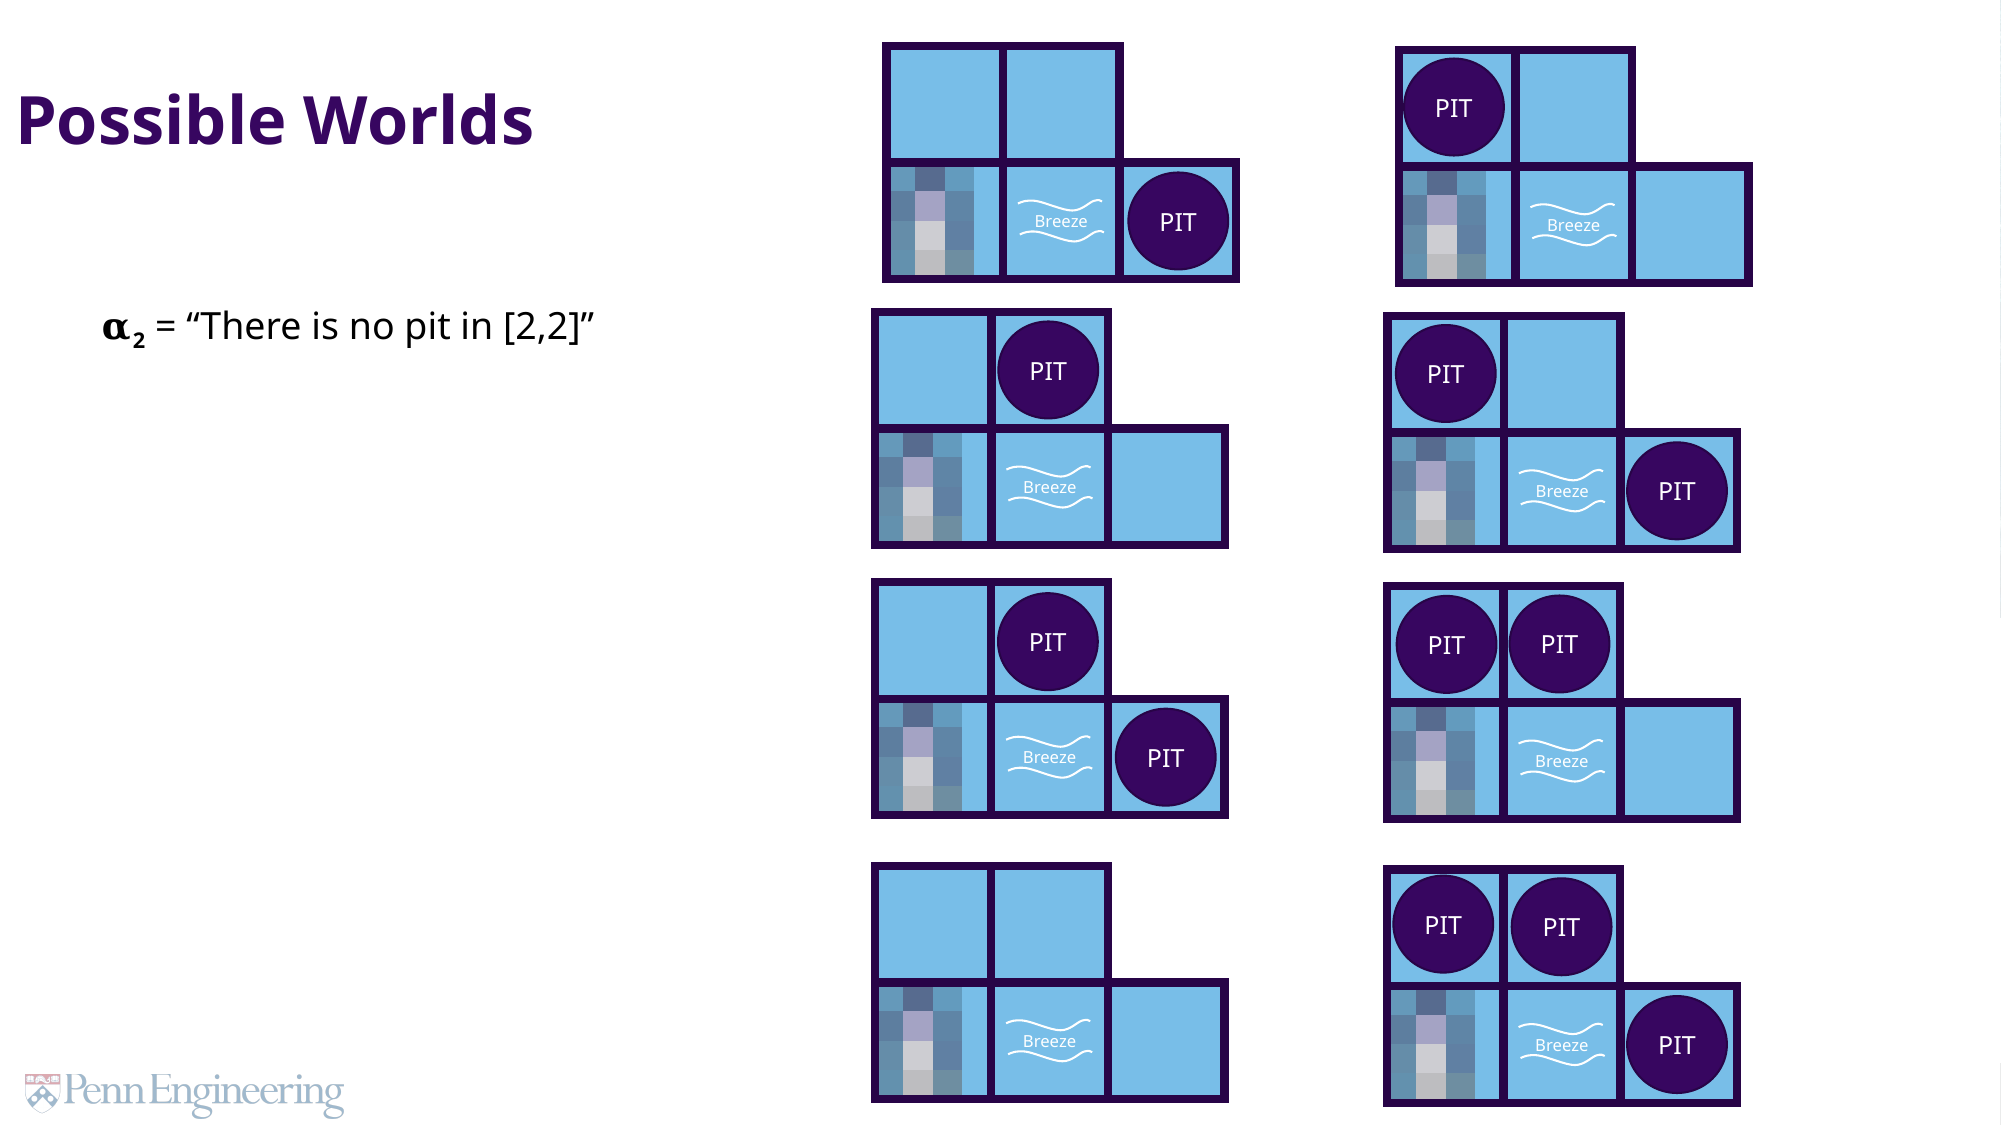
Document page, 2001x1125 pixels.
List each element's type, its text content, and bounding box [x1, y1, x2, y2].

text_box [1398, 20, 1928, 283]
title Possible Worlds [0, 59, 882, 187]
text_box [886, 16, 1415, 280]
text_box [1387, 840, 1916, 1103]
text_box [874, 836, 1403, 1099]
text_box 2 [25, 1074, 351, 1119]
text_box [874, 282, 1404, 546]
text_box 𝛂2 = “There is no pit in [2,2]” [85, 294, 610, 361]
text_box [1387, 286, 1916, 550]
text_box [874, 553, 1403, 816]
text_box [1387, 556, 1916, 820]
